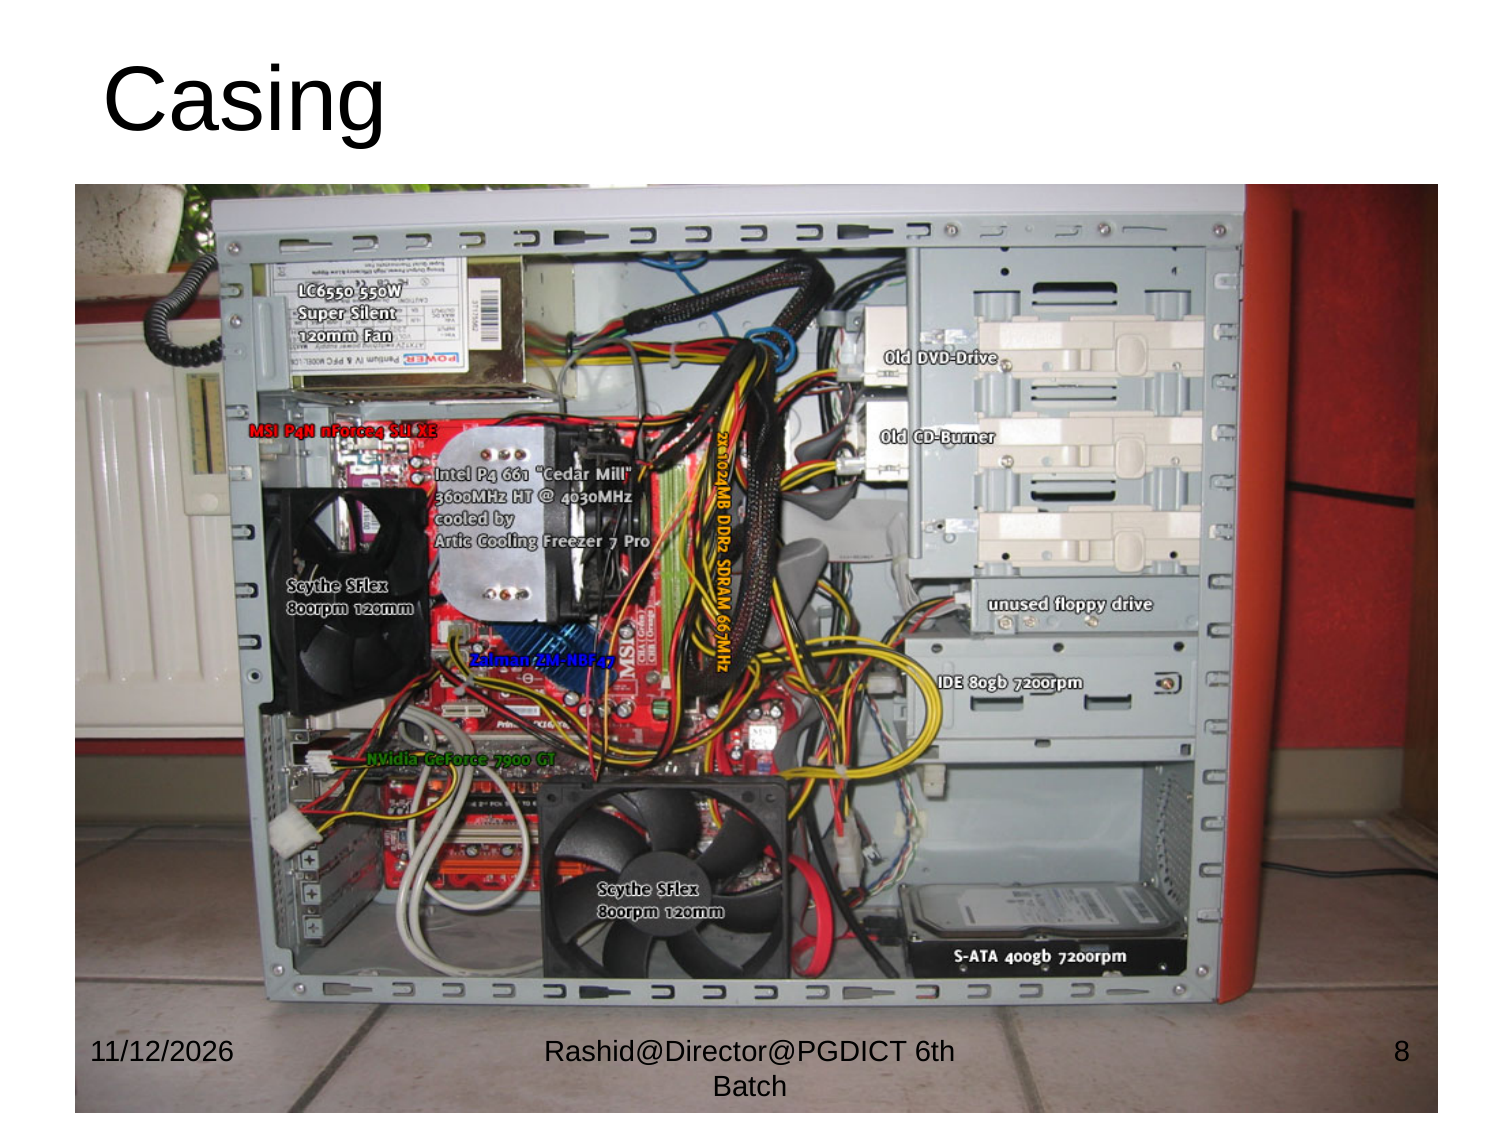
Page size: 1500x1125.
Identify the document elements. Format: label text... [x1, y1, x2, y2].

title Casing [87, 24, 1363, 163]
picture [74, 184, 1438, 1113]
